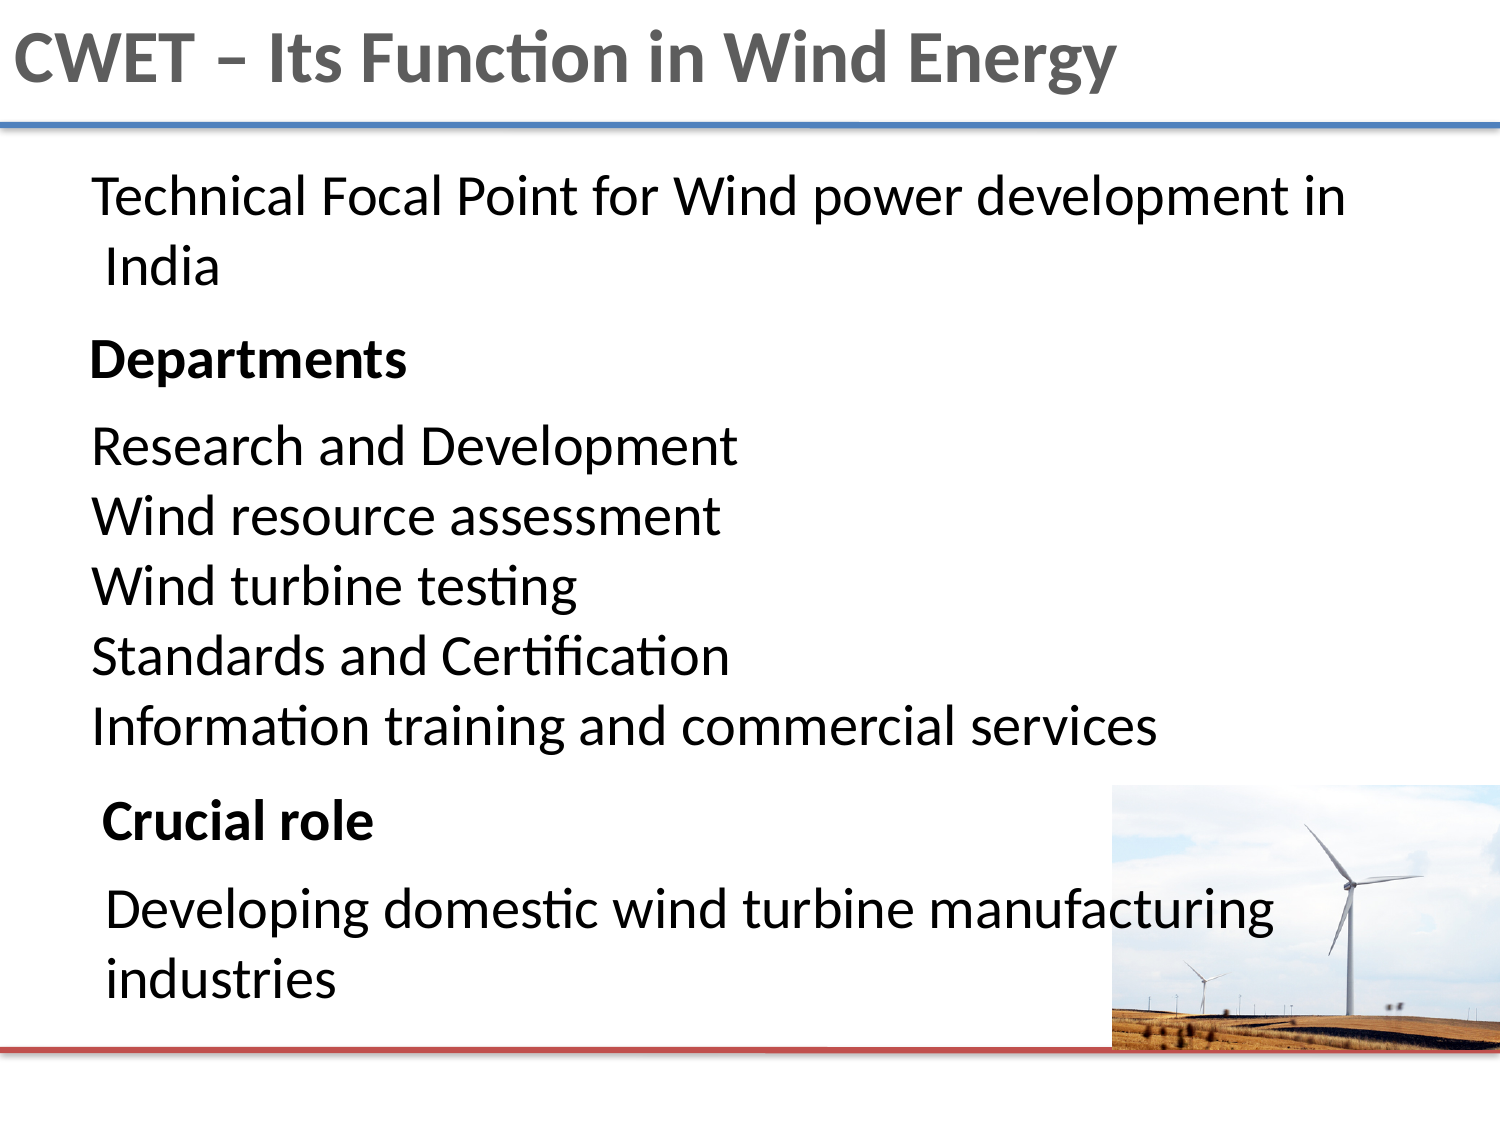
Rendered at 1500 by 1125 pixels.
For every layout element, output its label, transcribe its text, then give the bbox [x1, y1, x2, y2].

text_box CWET – Its Function in Wind Energy [0, 0, 1425, 105]
text_box Developing domestic wind turbine manufacturing industries [37, 862, 1107, 1018]
picture [1112, 785, 1500, 1051]
text_box Research and Development Wind resource assessment Wind turbine testing Standards and Certification Information training and commercial services [50, 399, 1425, 765]
text_box Technical Focal Point for Wind power development in India [50, 149, 1425, 305]
text_box Departments [75, 312, 475, 398]
text_box Crucial role [87, 774, 488, 860]
